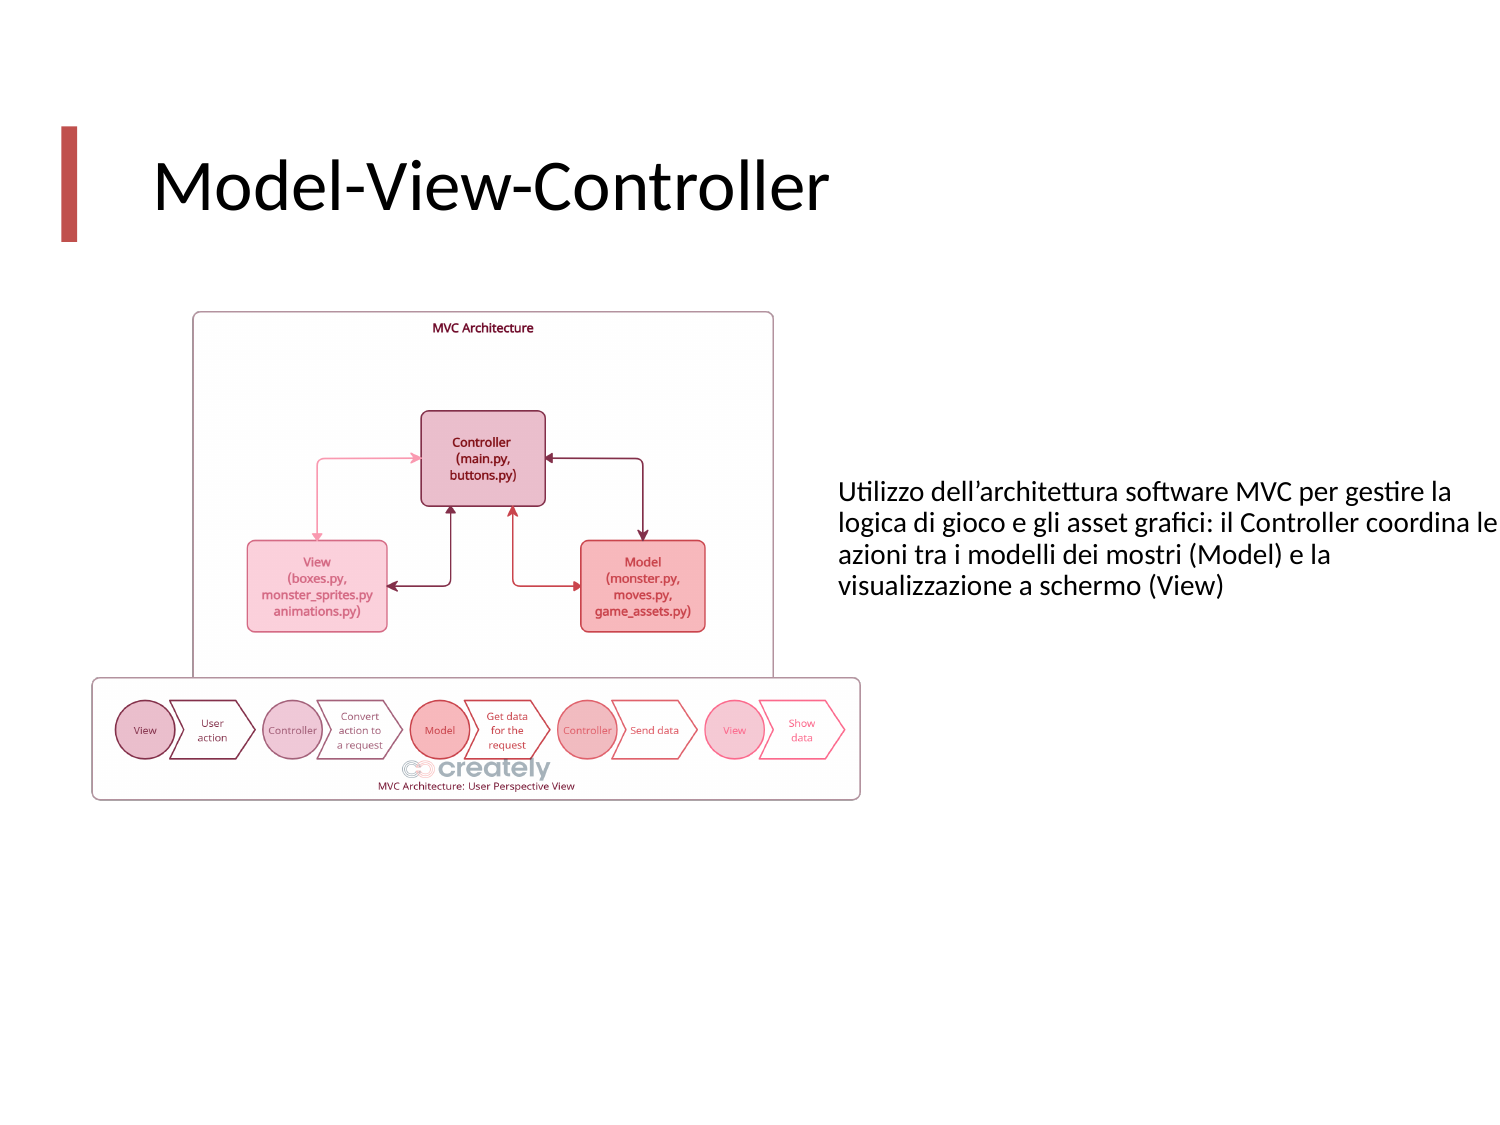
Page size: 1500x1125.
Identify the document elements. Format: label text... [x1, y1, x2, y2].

text_box Utilizzo dell’architettura software MVC per gestire la logica di gioco e gli asset grafici: il Controller coordina le azioni tra i modelli dei mostri (Model) e la visualizzazione a schermo (View) [896, 343, 1500, 735]
picture [61, 281, 891, 830]
text_box [59, 124, 79, 244]
title Model-View-Controller [137, 90, 1389, 284]
